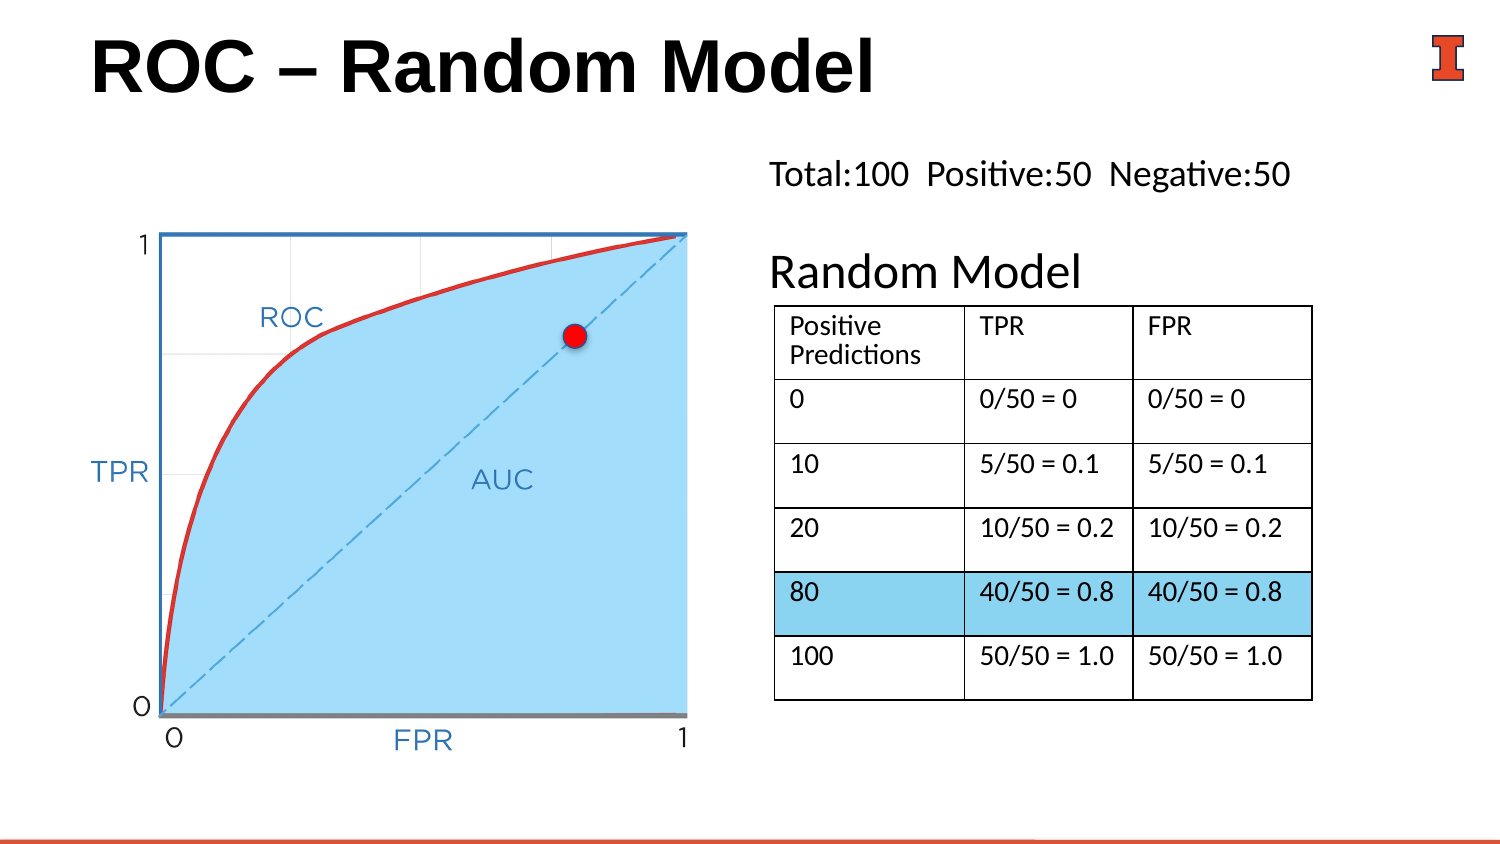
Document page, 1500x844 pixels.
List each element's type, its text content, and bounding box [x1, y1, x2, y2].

table_cell 40/50 = 0.8 [965, 573, 1132, 635]
table_cell 0/50 = 0 [1134, 380, 1311, 443]
title ROC – Random Model [75, 10, 1404, 128]
table_cell 0/50 = 0 [965, 380, 1132, 443]
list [74, 174, 732, 770]
table_header Positive Predictions [775, 307, 964, 379]
text_box [754, 417, 785, 479]
table_cell 50/50 = 1.0 [965, 637, 1132, 699]
table_cell 10 [775, 444, 964, 507]
table_cell 20 [775, 509, 964, 571]
table_cell 100 [775, 637, 964, 699]
table_cell 5/50 = 0.1 [965, 444, 1132, 507]
table_header FPR [1134, 307, 1311, 379]
table_cell 10/50 = 0.2 [965, 509, 1132, 571]
table_cell 80 [775, 573, 964, 635]
table_cell 10/50 = 0.2 [1134, 509, 1311, 571]
table_cell 0 [775, 380, 964, 443]
table_cell 5/50 = 0.1 [1134, 444, 1311, 507]
table_cell 40/50 = 0.8 [1134, 573, 1311, 635]
picture [1432, 35, 1464, 81]
table_header TPR [965, 307, 1132, 379]
table_cell 50/50 = 1.0 [1134, 637, 1311, 699]
text_box Total:100 Positive:50 Negative:50 Random Model [754, 141, 1340, 307]
